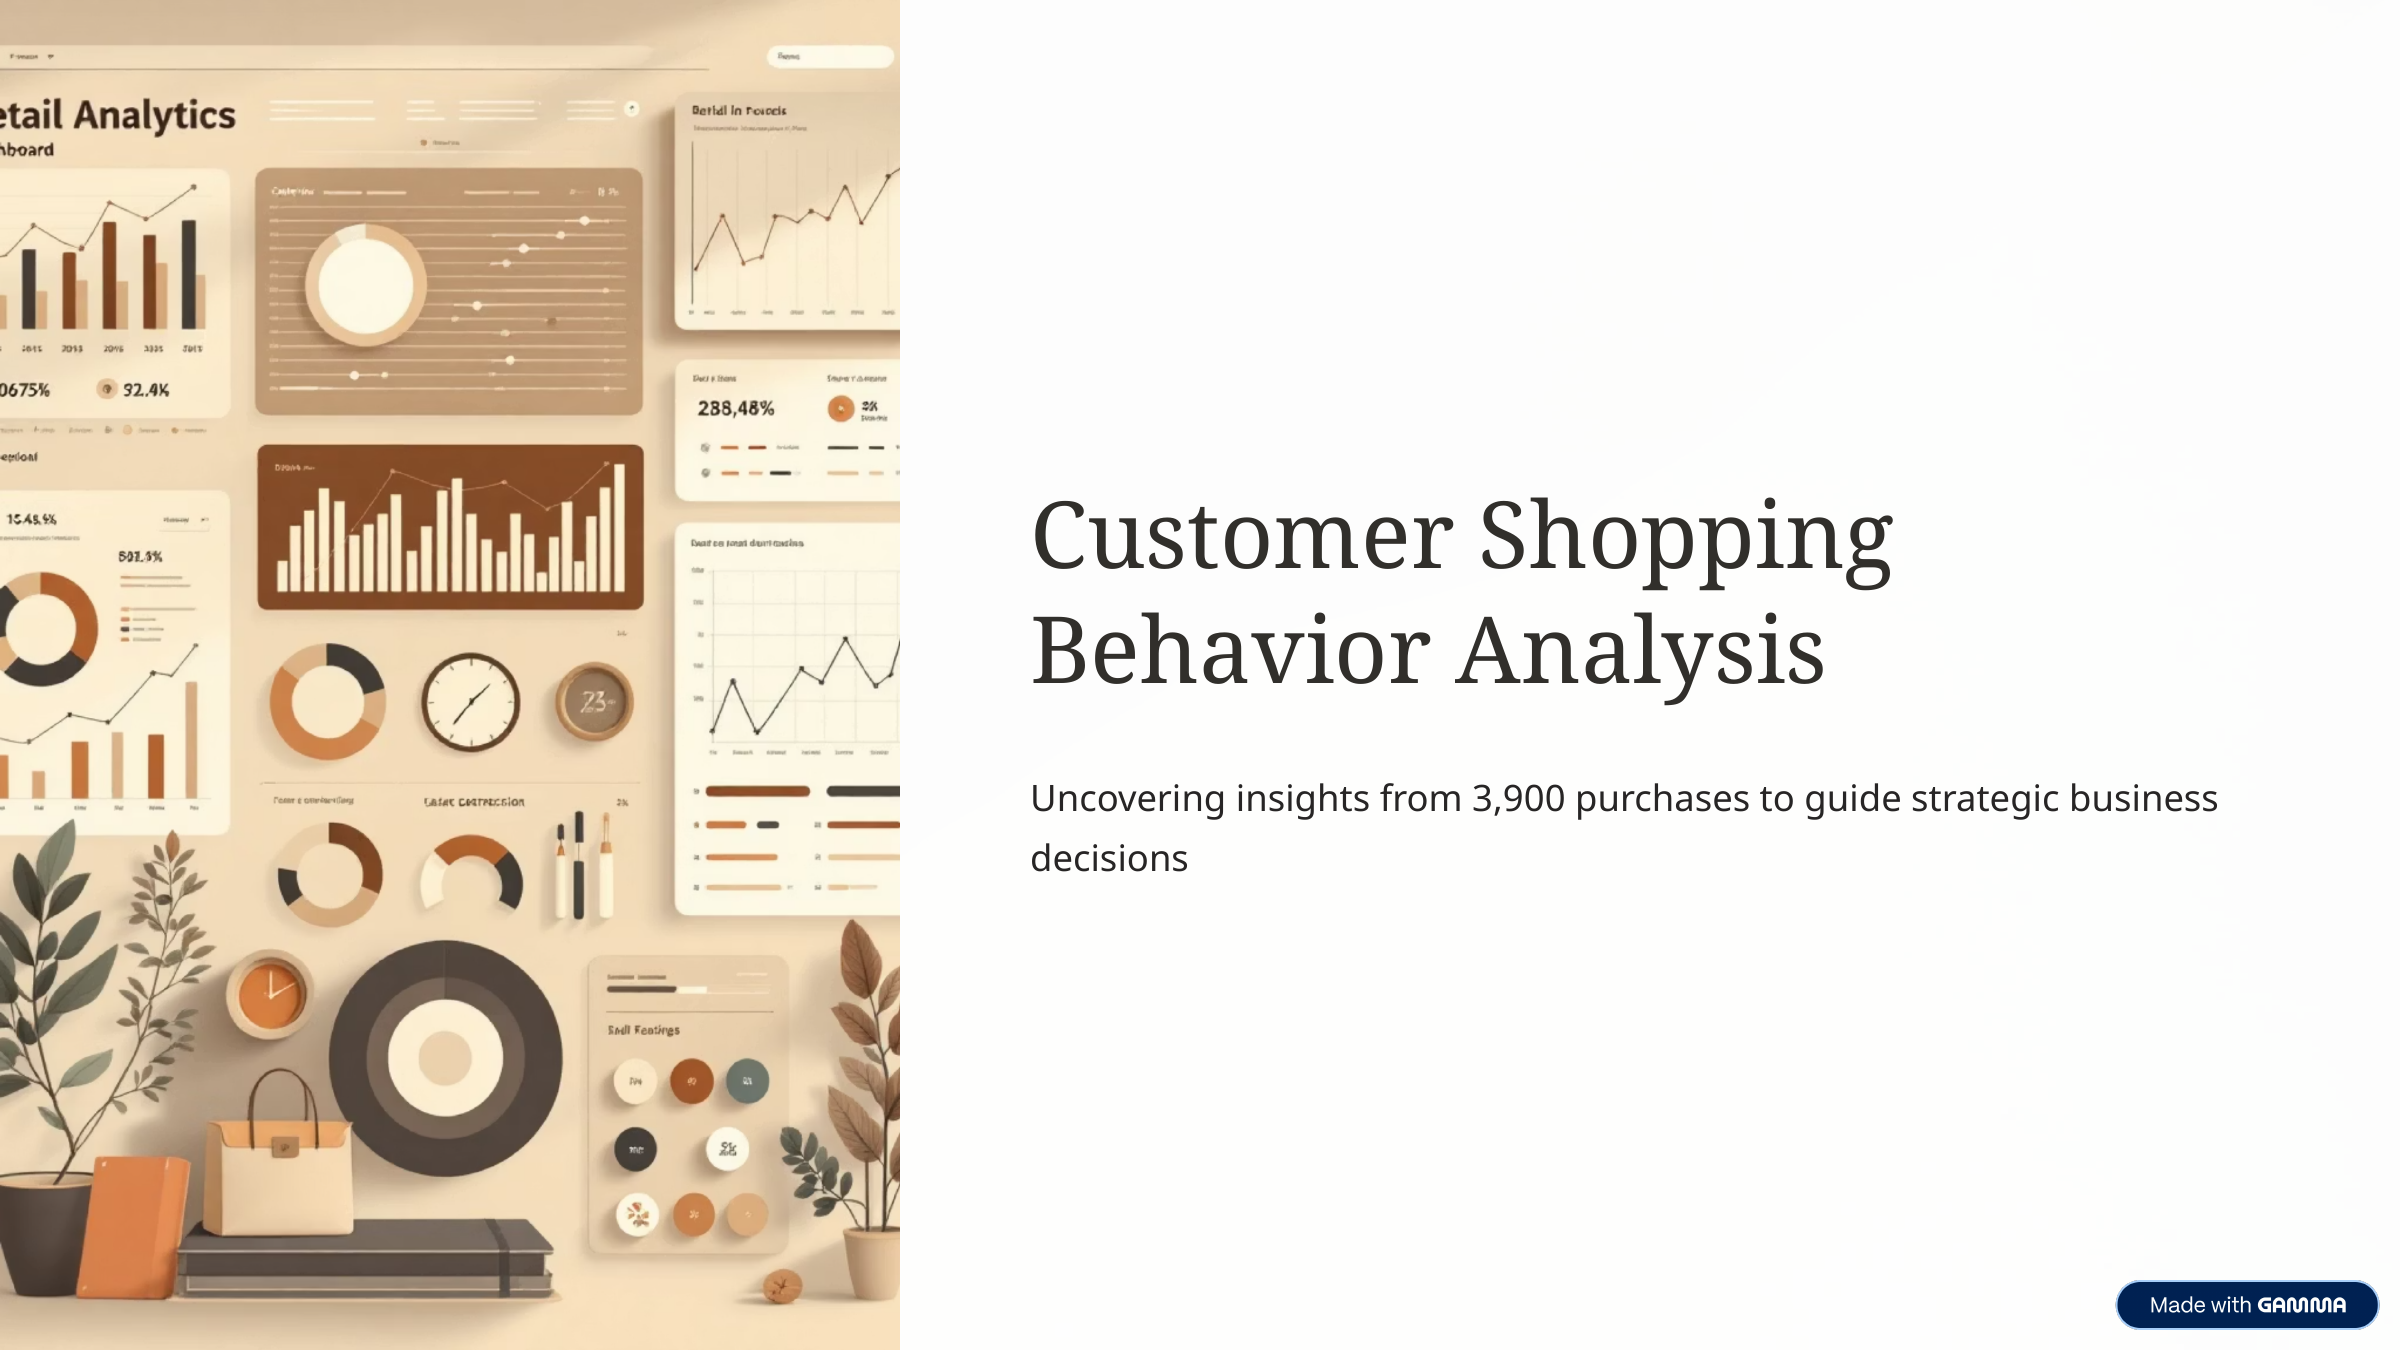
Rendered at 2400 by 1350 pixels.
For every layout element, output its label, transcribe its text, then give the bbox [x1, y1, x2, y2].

picture [2106, 1271, 2389, 1339]
text_box Uncovering insights from 3,900 purchases to guide strategic business decisions [1030, 759, 2270, 879]
text_box Customer Shopping Behavior Analysis [1030, 471, 2270, 704]
picture [0, 0, 900, 1350]
